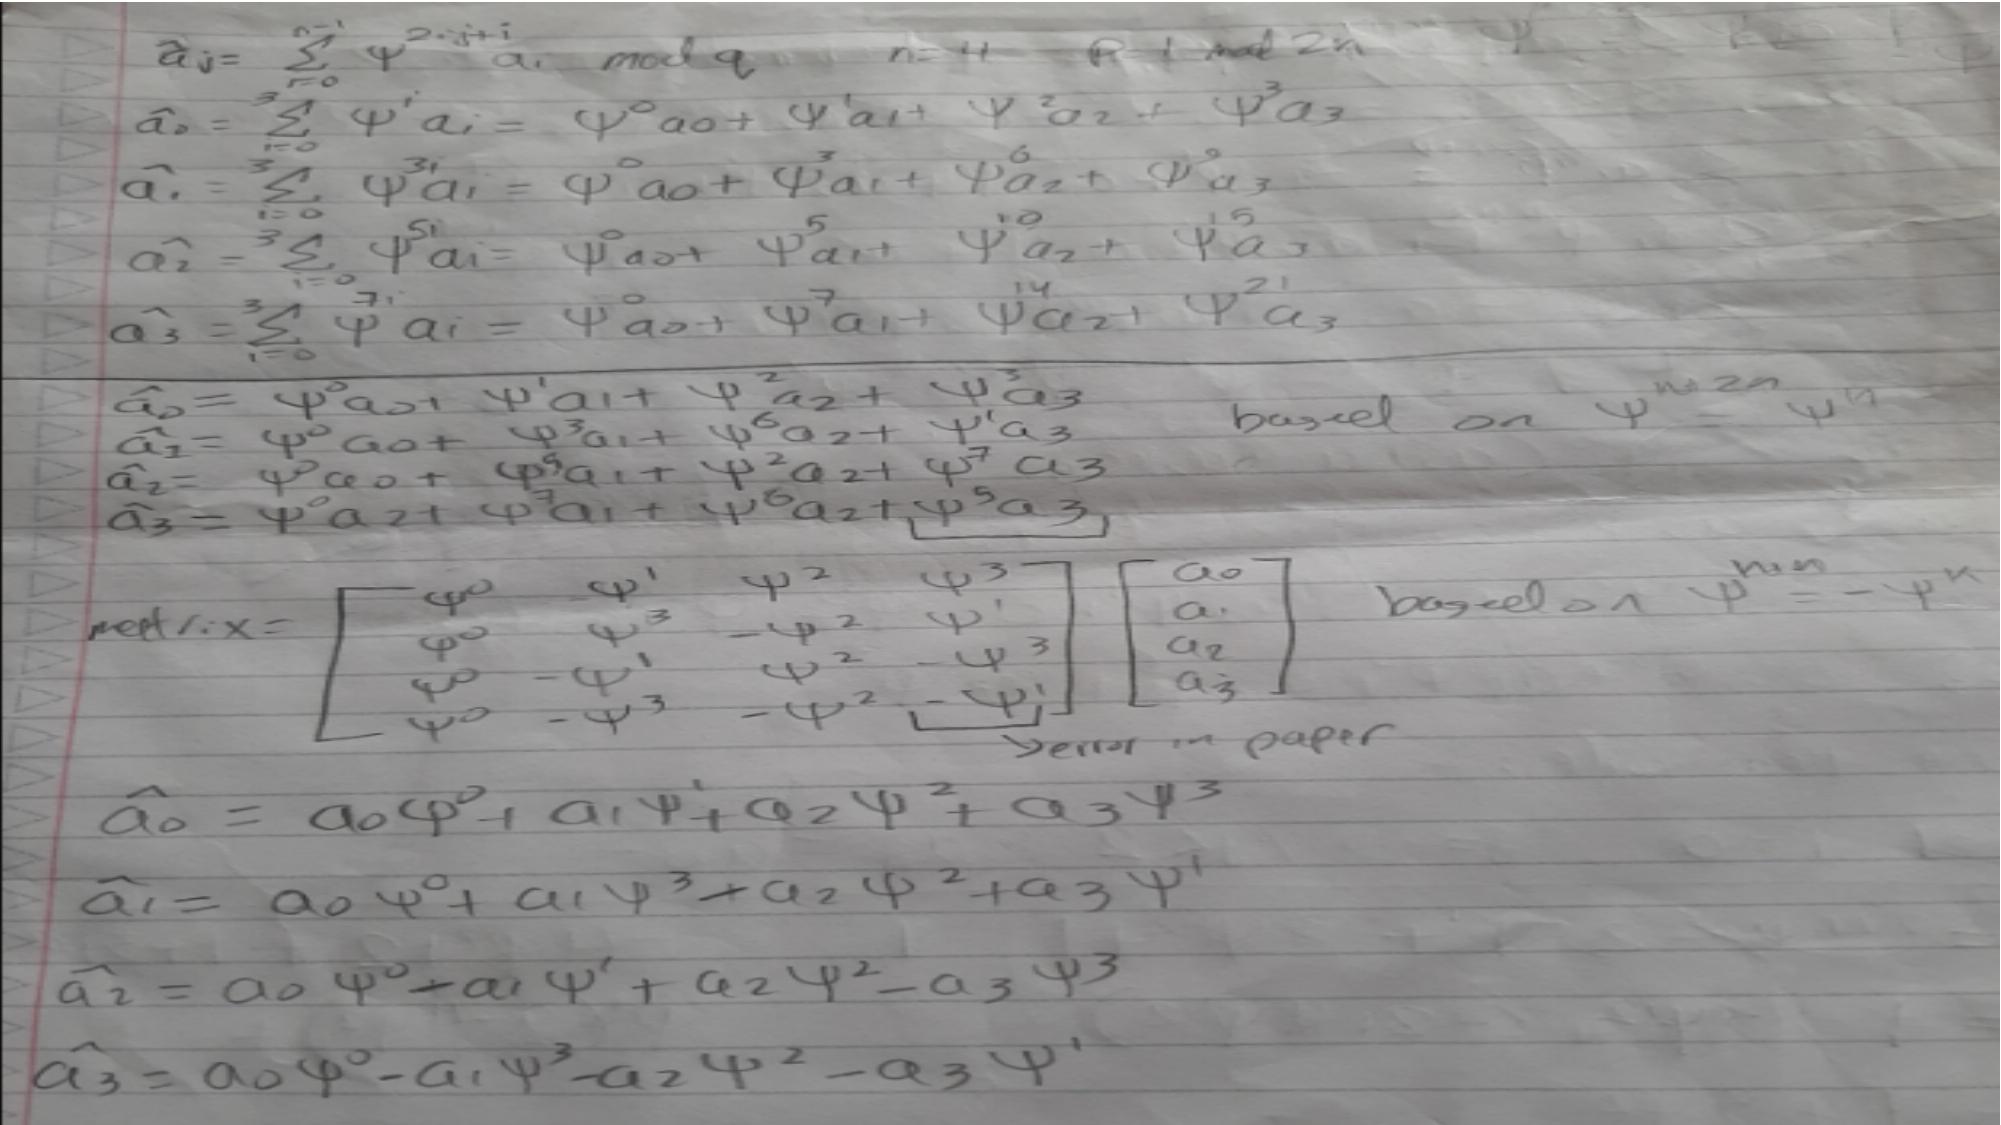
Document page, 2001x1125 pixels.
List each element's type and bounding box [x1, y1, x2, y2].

list [0, 1, 2000, 1125]
